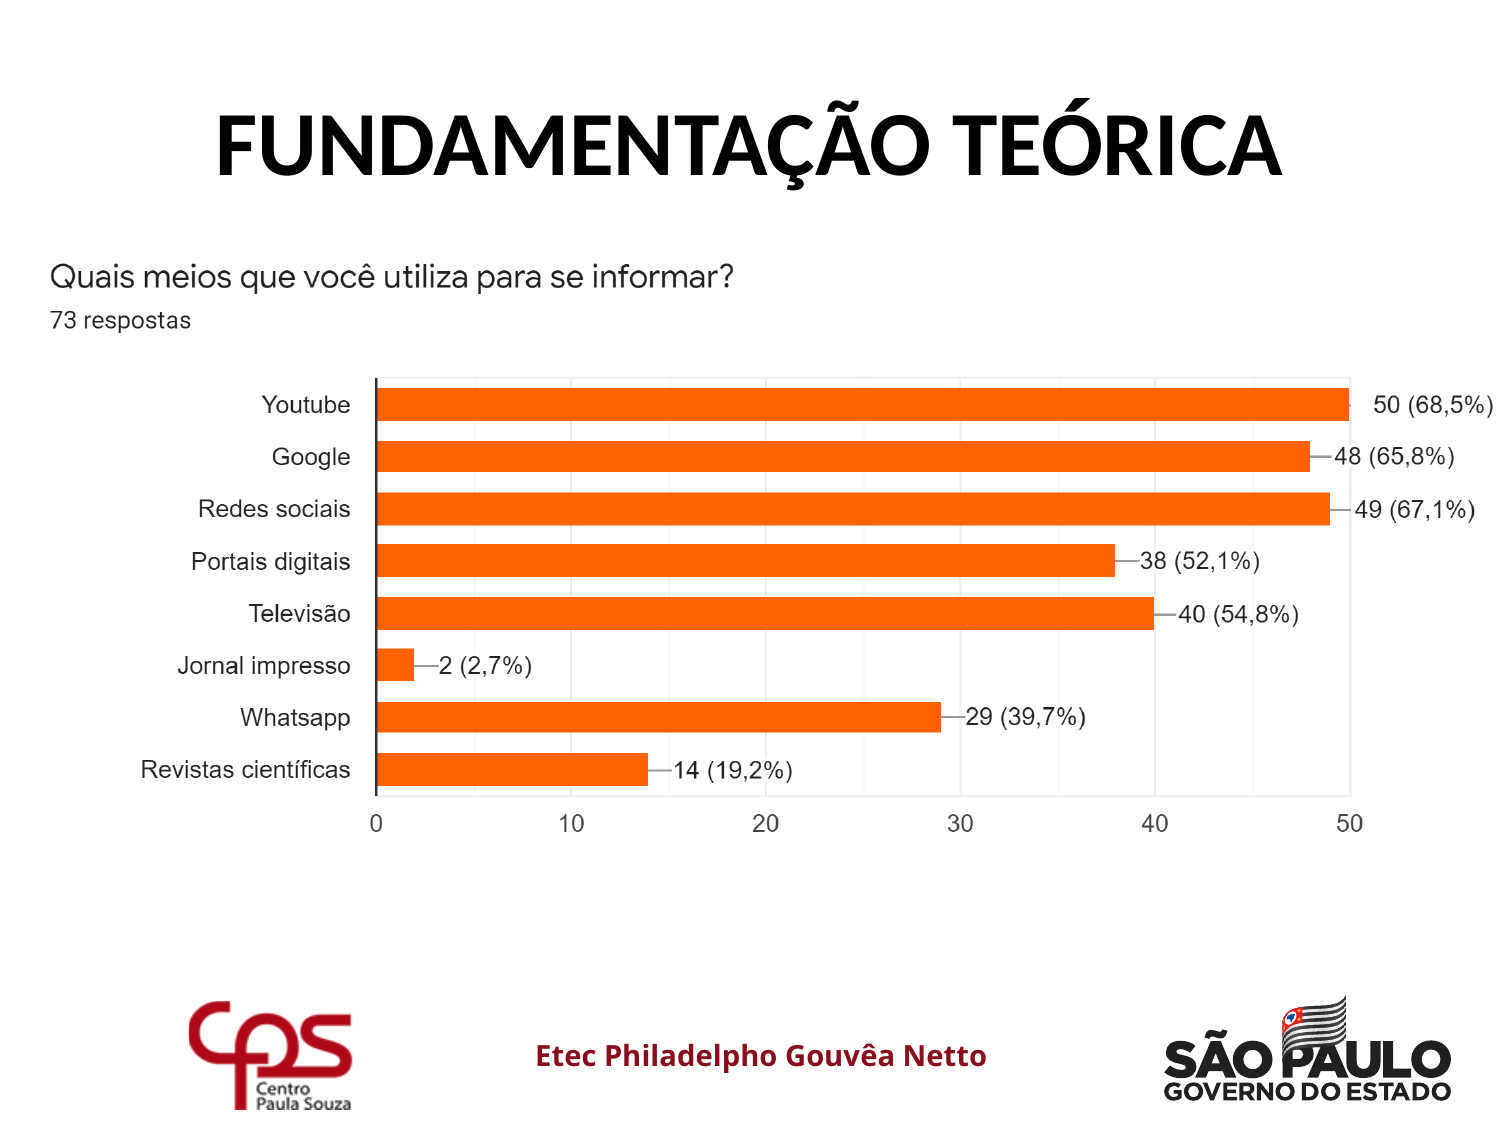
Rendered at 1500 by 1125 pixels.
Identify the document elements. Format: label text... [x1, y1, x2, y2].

title FUNDAMENTAÇÃO TEÓRICA [75, 45, 1425, 204]
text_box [1163, 994, 1452, 1103]
picture [0, 205, 1500, 920]
picture [188, 1001, 374, 1110]
text_box Etec Philadelpho Gouvêa Netto [520, 1030, 1003, 1080]
